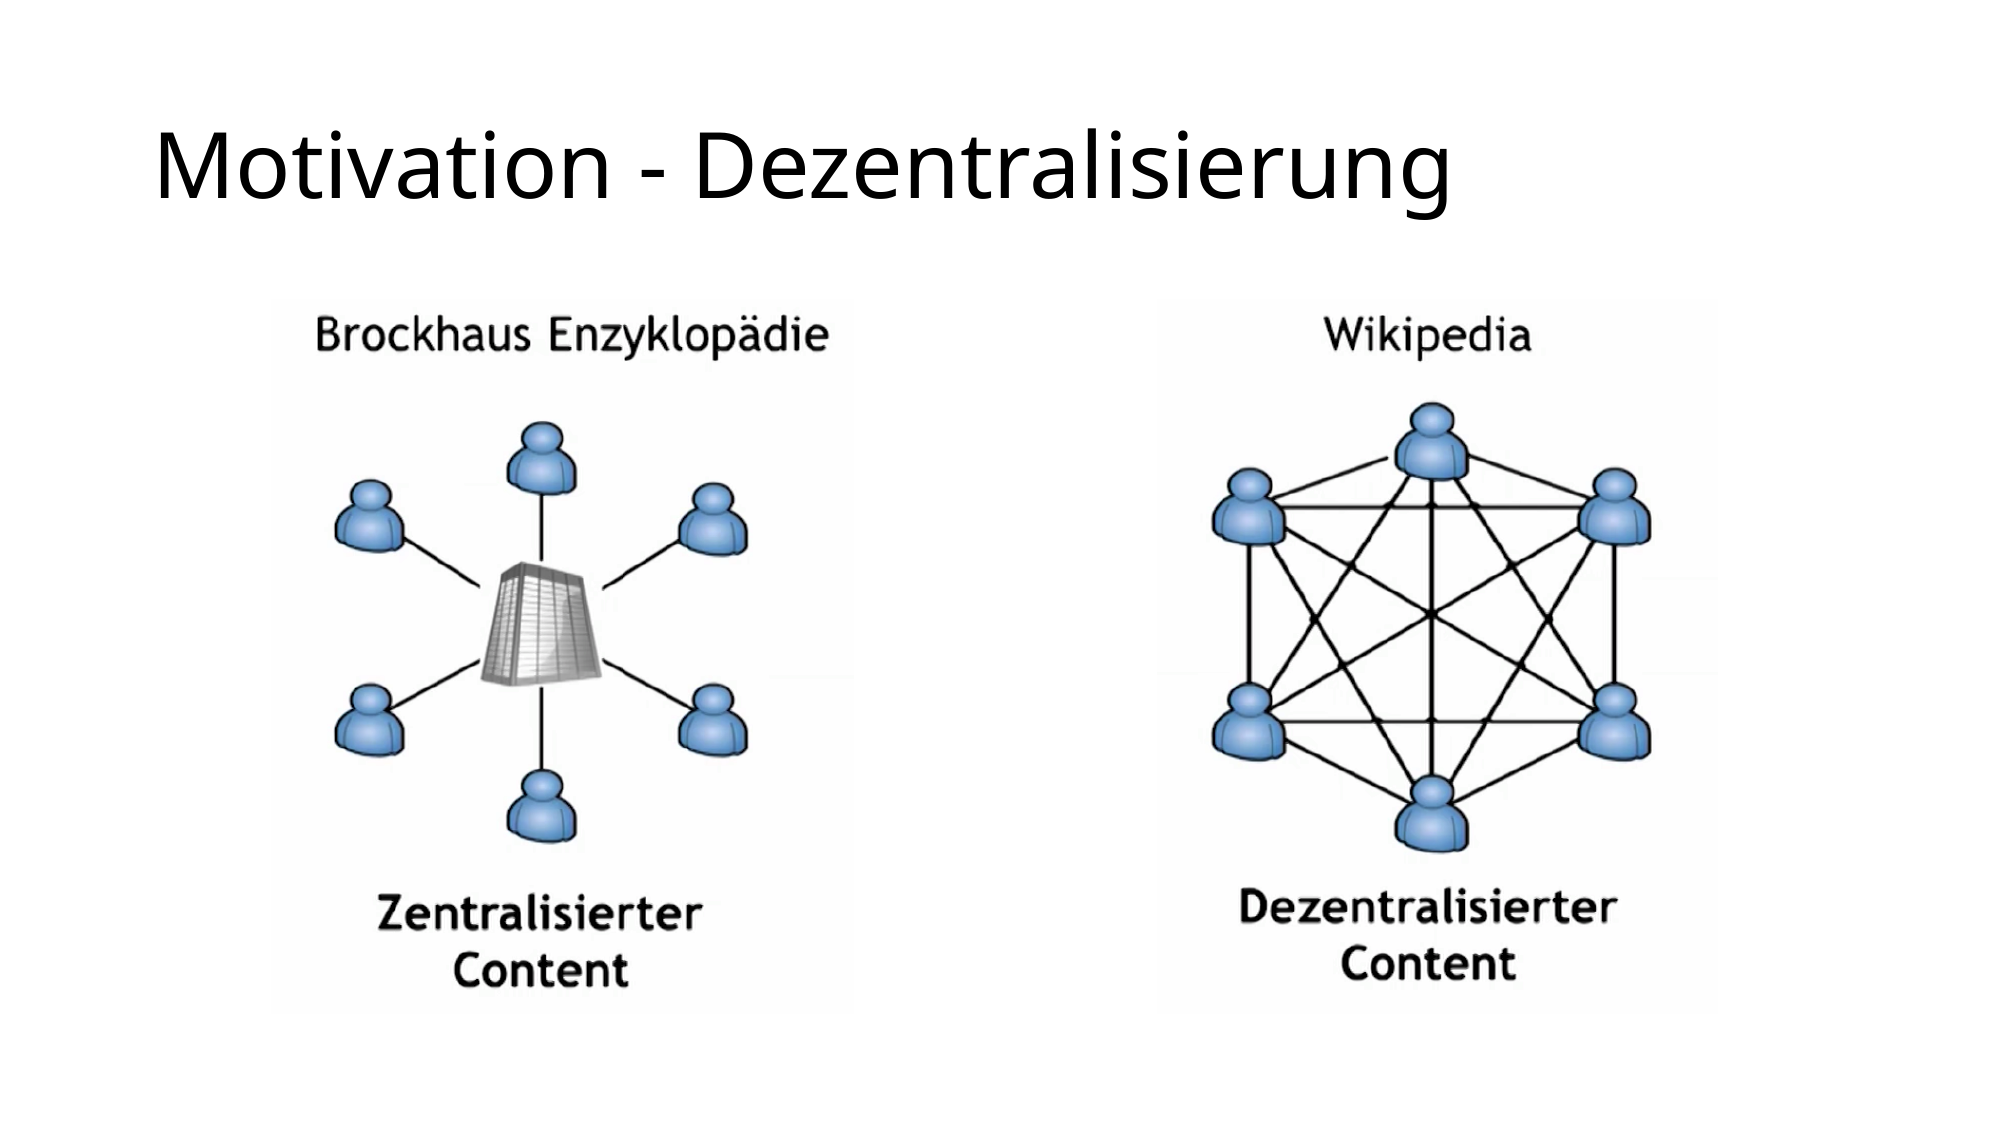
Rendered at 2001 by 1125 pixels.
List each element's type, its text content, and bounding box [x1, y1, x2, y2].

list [1157, 299, 1718, 1014]
title Motivation - Dezentralisierung [137, 59, 1863, 278]
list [271, 299, 854, 1014]
